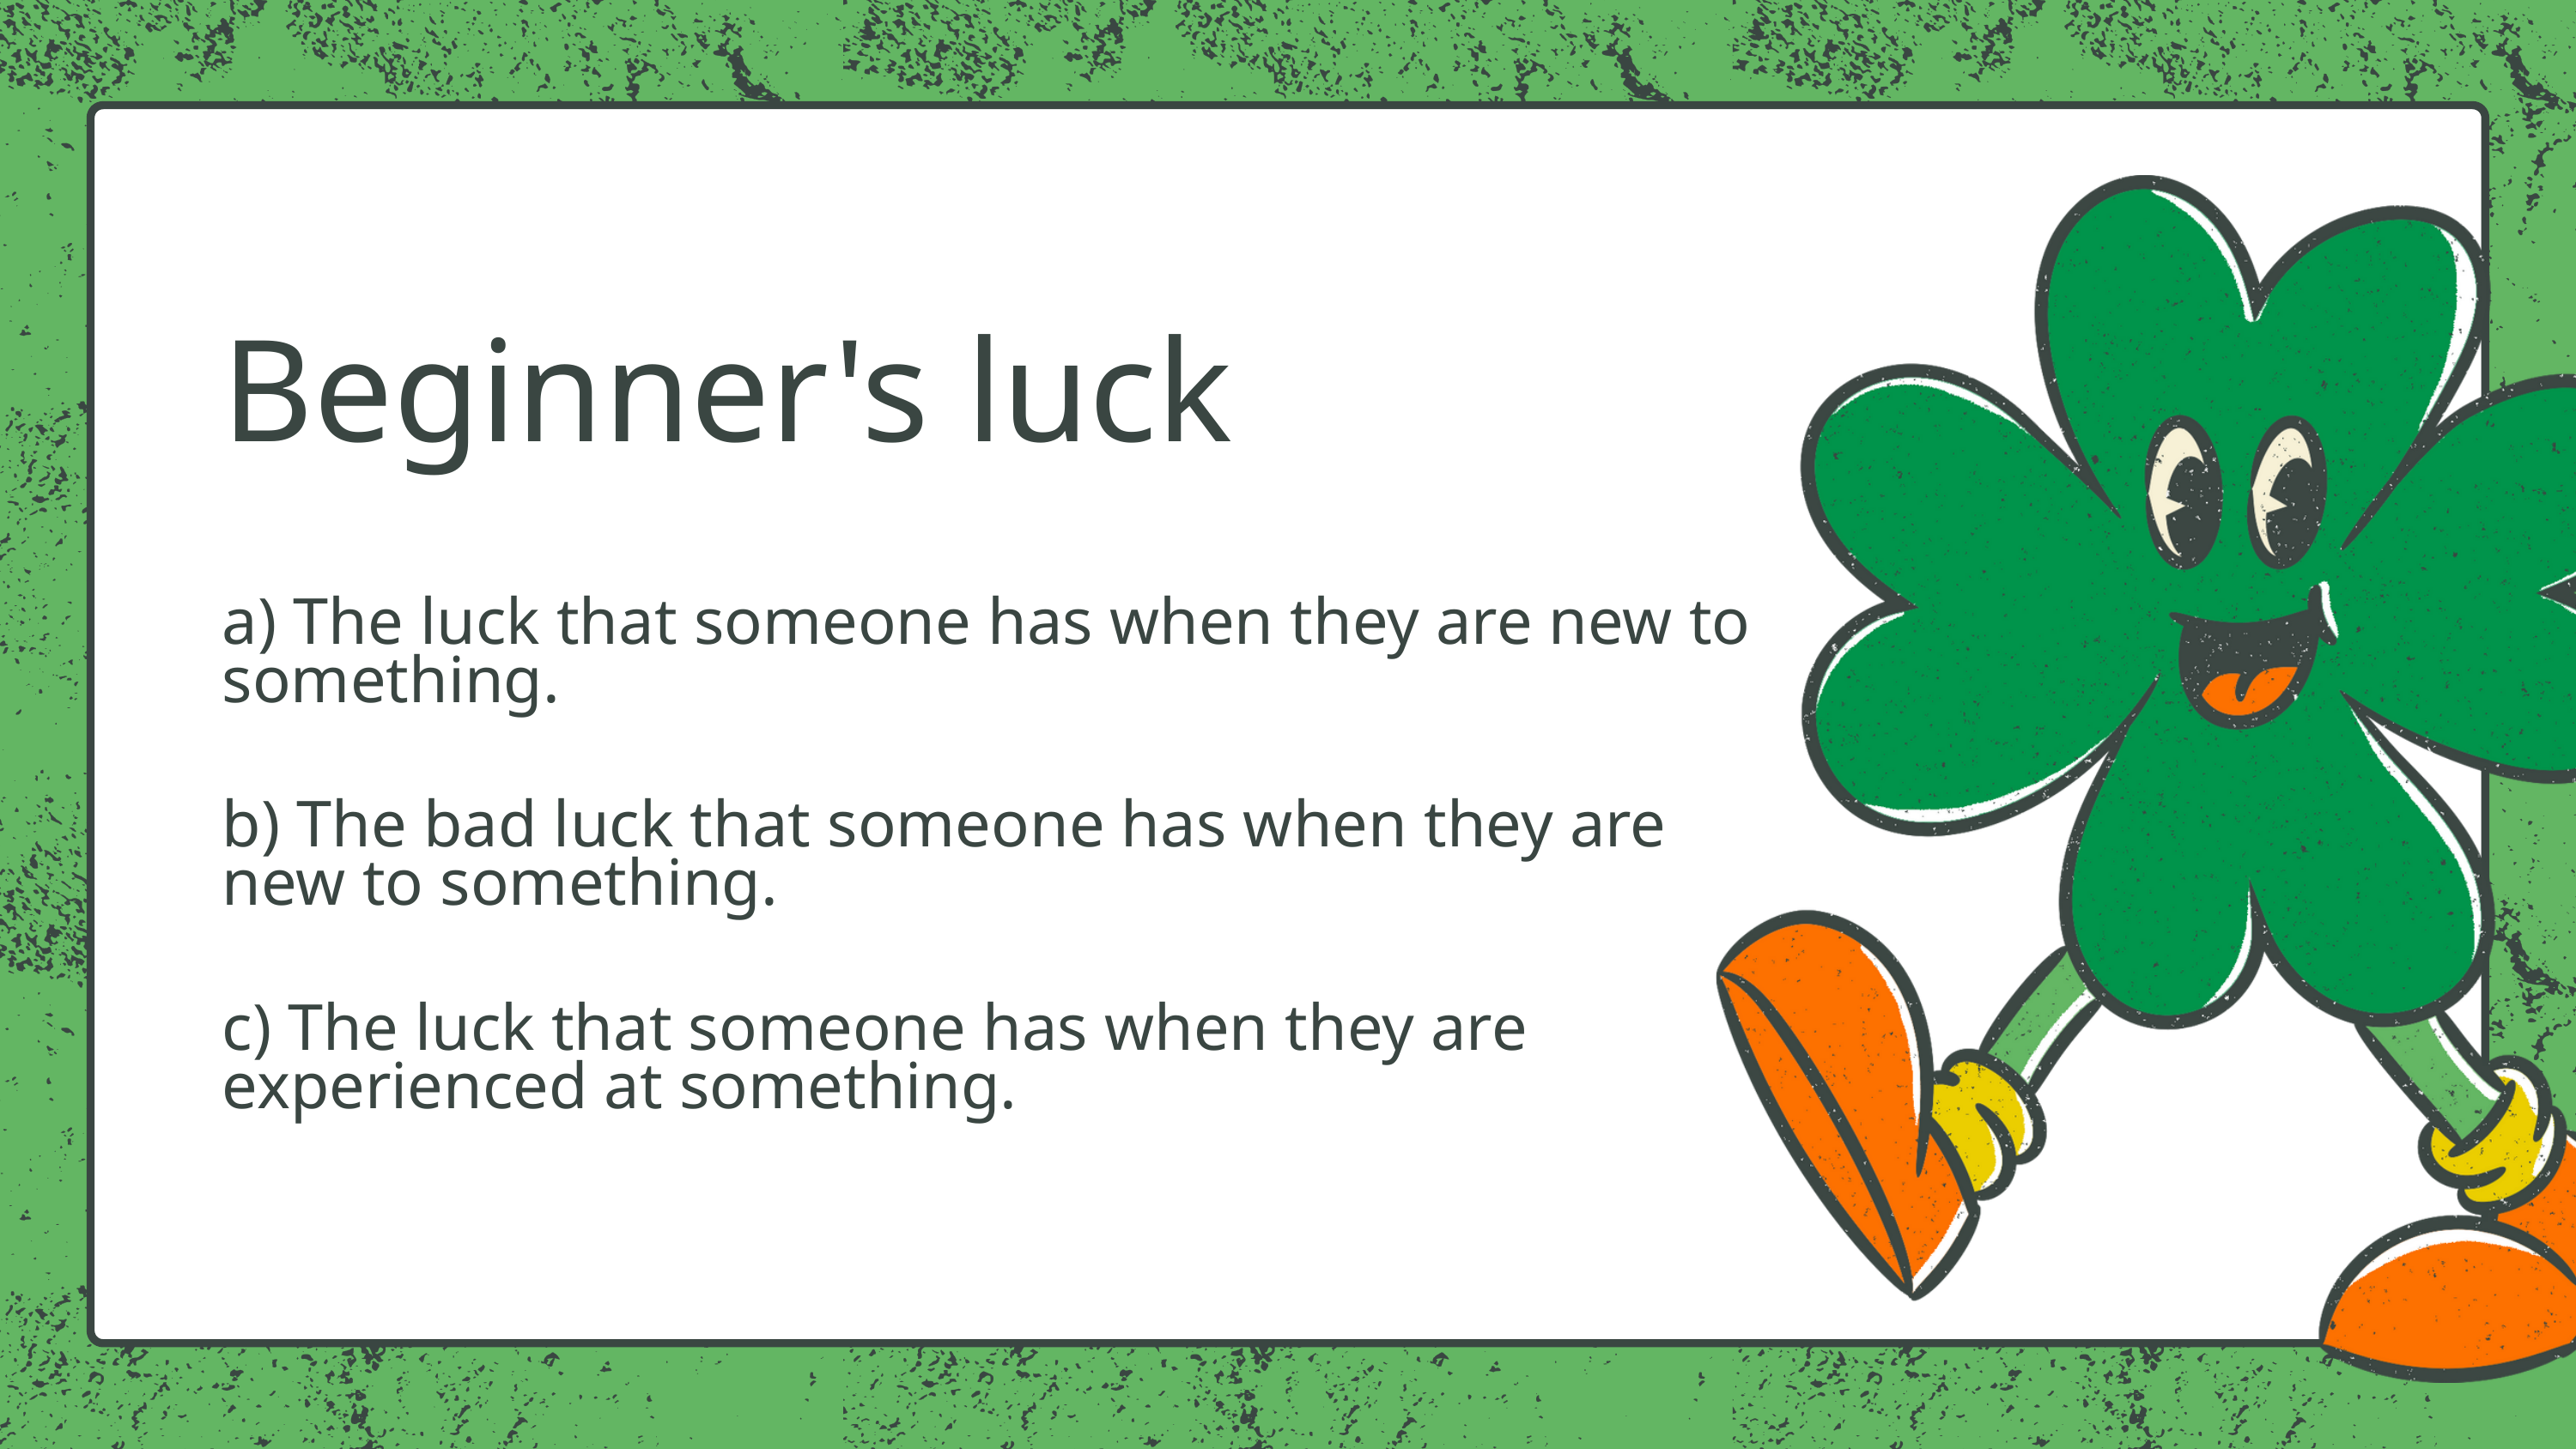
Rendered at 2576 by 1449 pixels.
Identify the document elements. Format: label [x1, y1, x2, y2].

text_box [0, 0, 2576, 1449]
text_box [90, 105, 2486, 1343]
